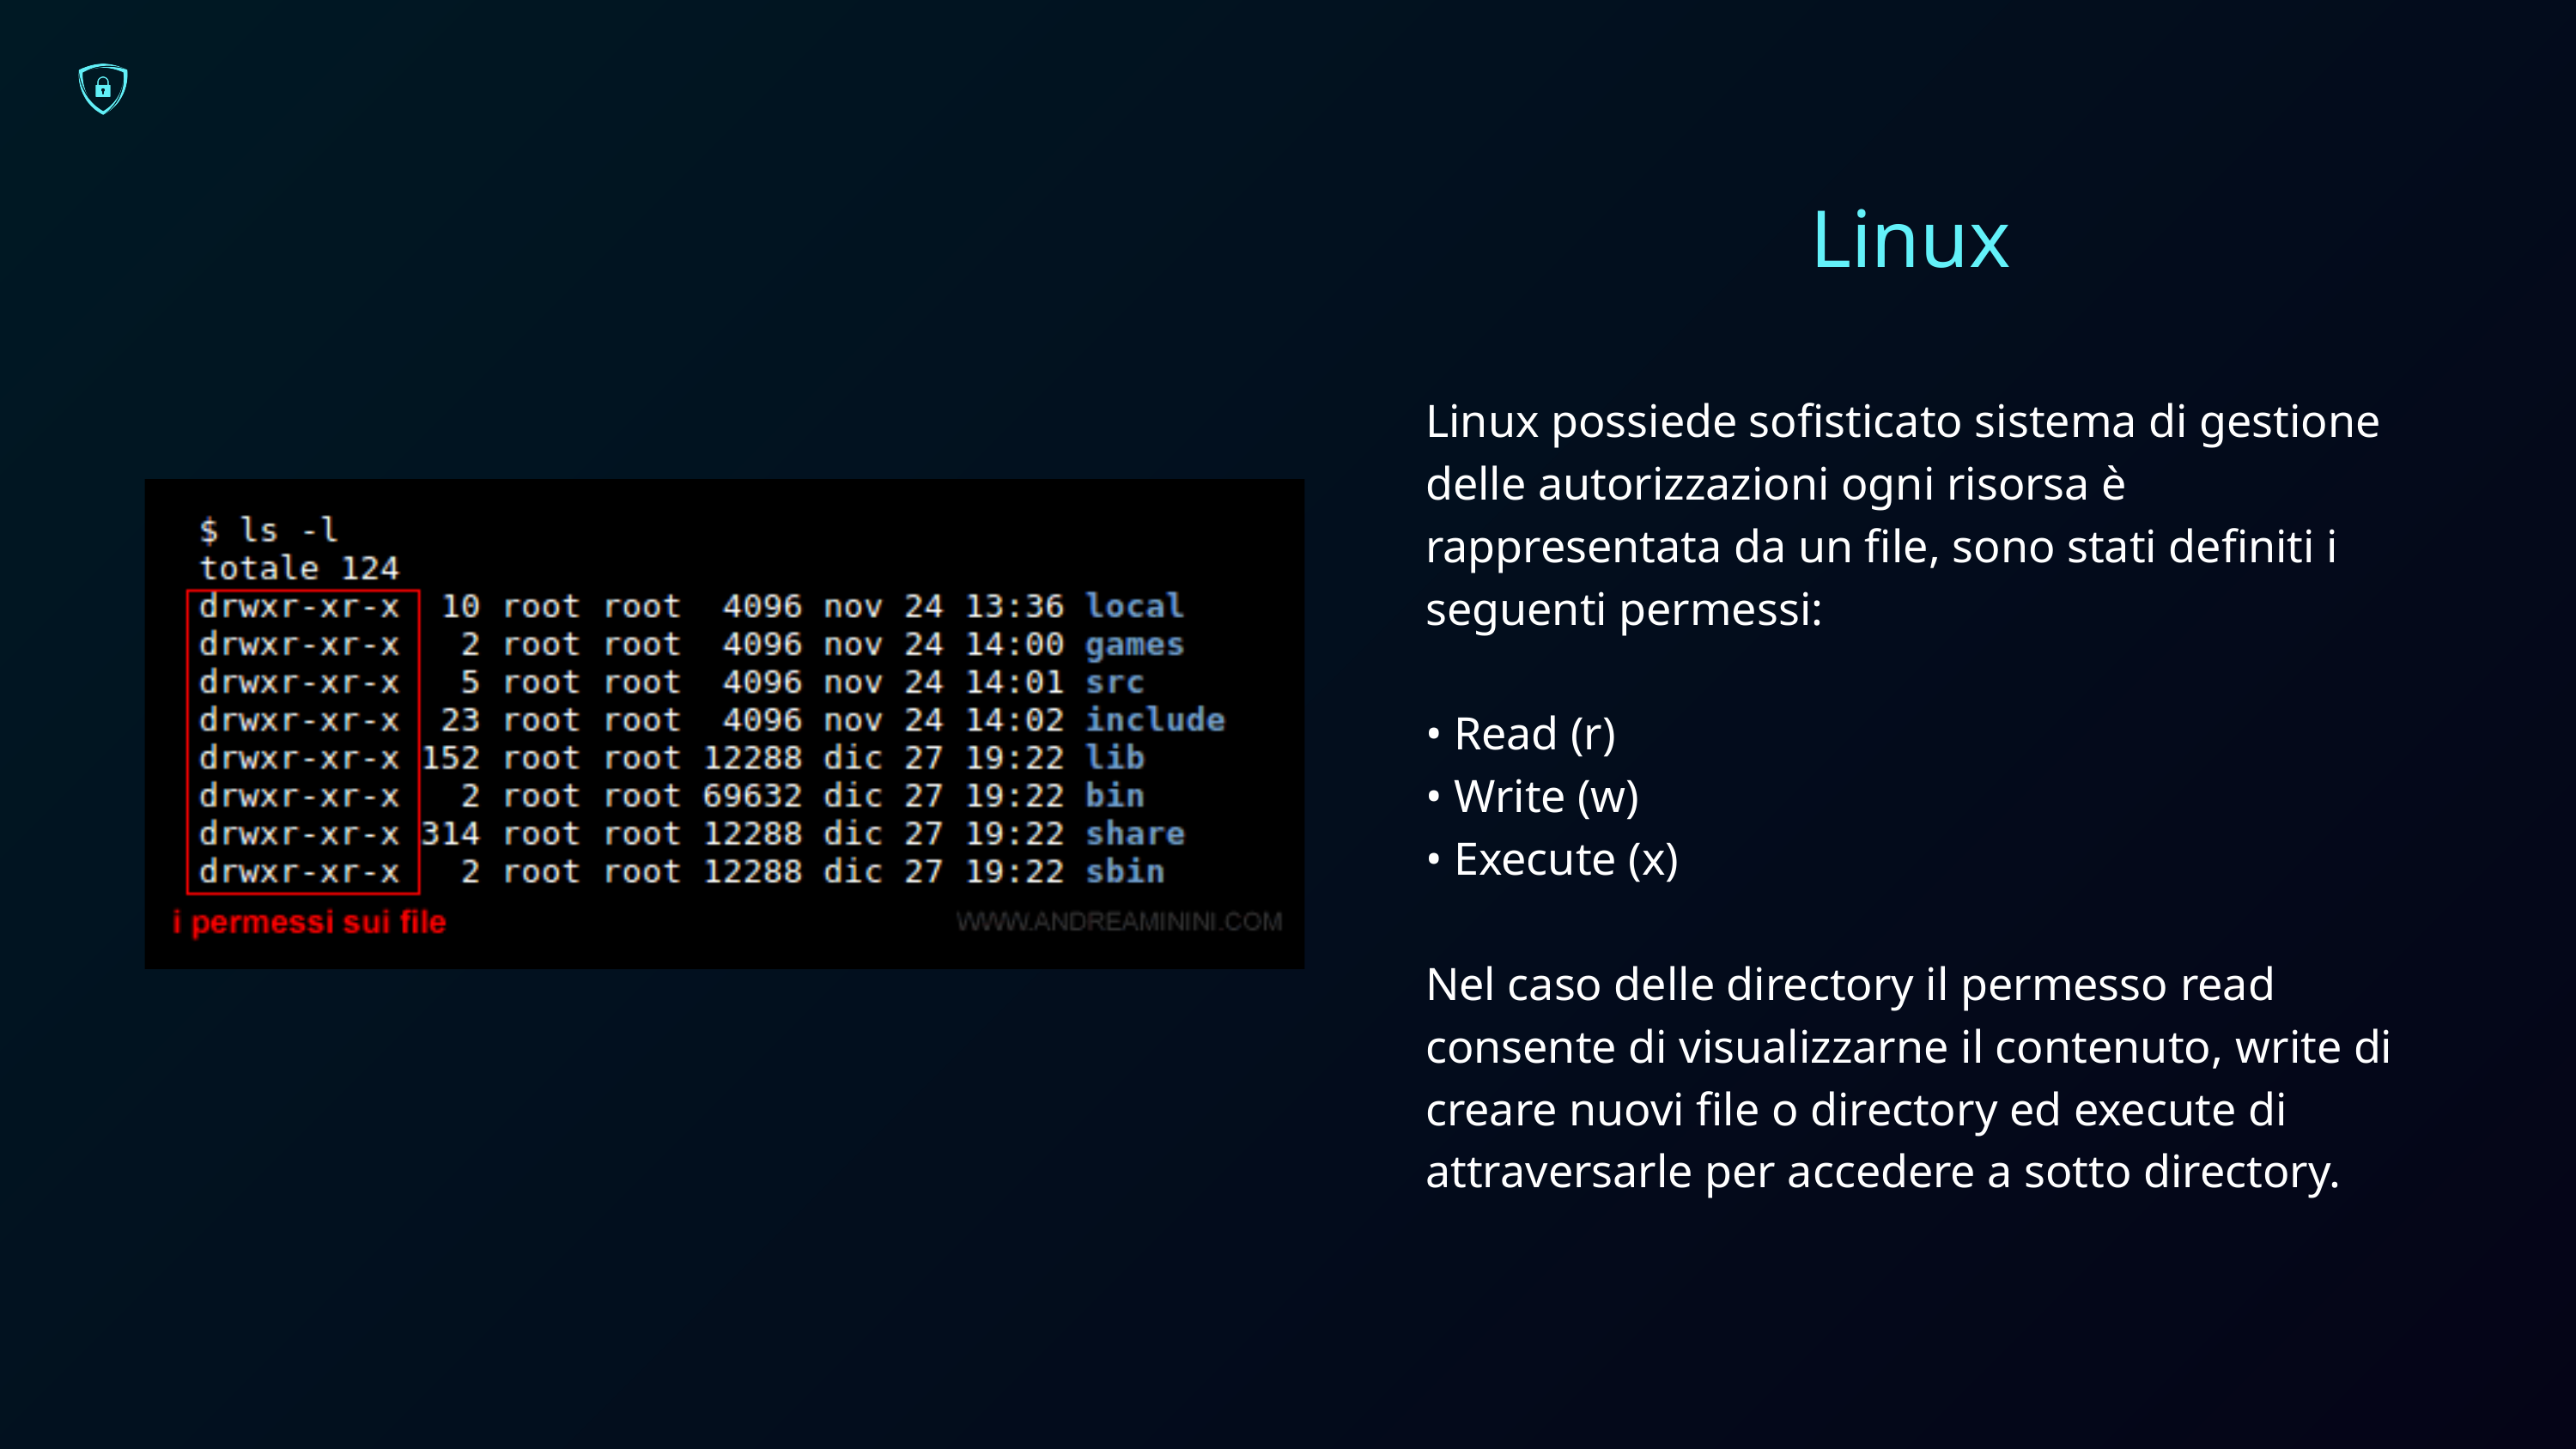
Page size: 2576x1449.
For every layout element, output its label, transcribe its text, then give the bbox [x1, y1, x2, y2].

text_box Linux possiede sofisticato sistema di gestione delle autorizzazioni ogni risorsa è rappresentata da un file, sono stati definiti i seguenti permessi: • Read (r) • Write (w) • Execute (x) Nel caso delle directory il permesso read consente di visualizzarne il contenuto, write di creare nuovi file o directory ed execute di attraversarle per accedere a sotto directory. [1425, 383, 2432, 1197]
text_box [95, 76, 111, 97]
text_box Linux [1810, 173, 2047, 283]
text_box [77, 64, 129, 116]
text_box [144, 479, 1305, 969]
